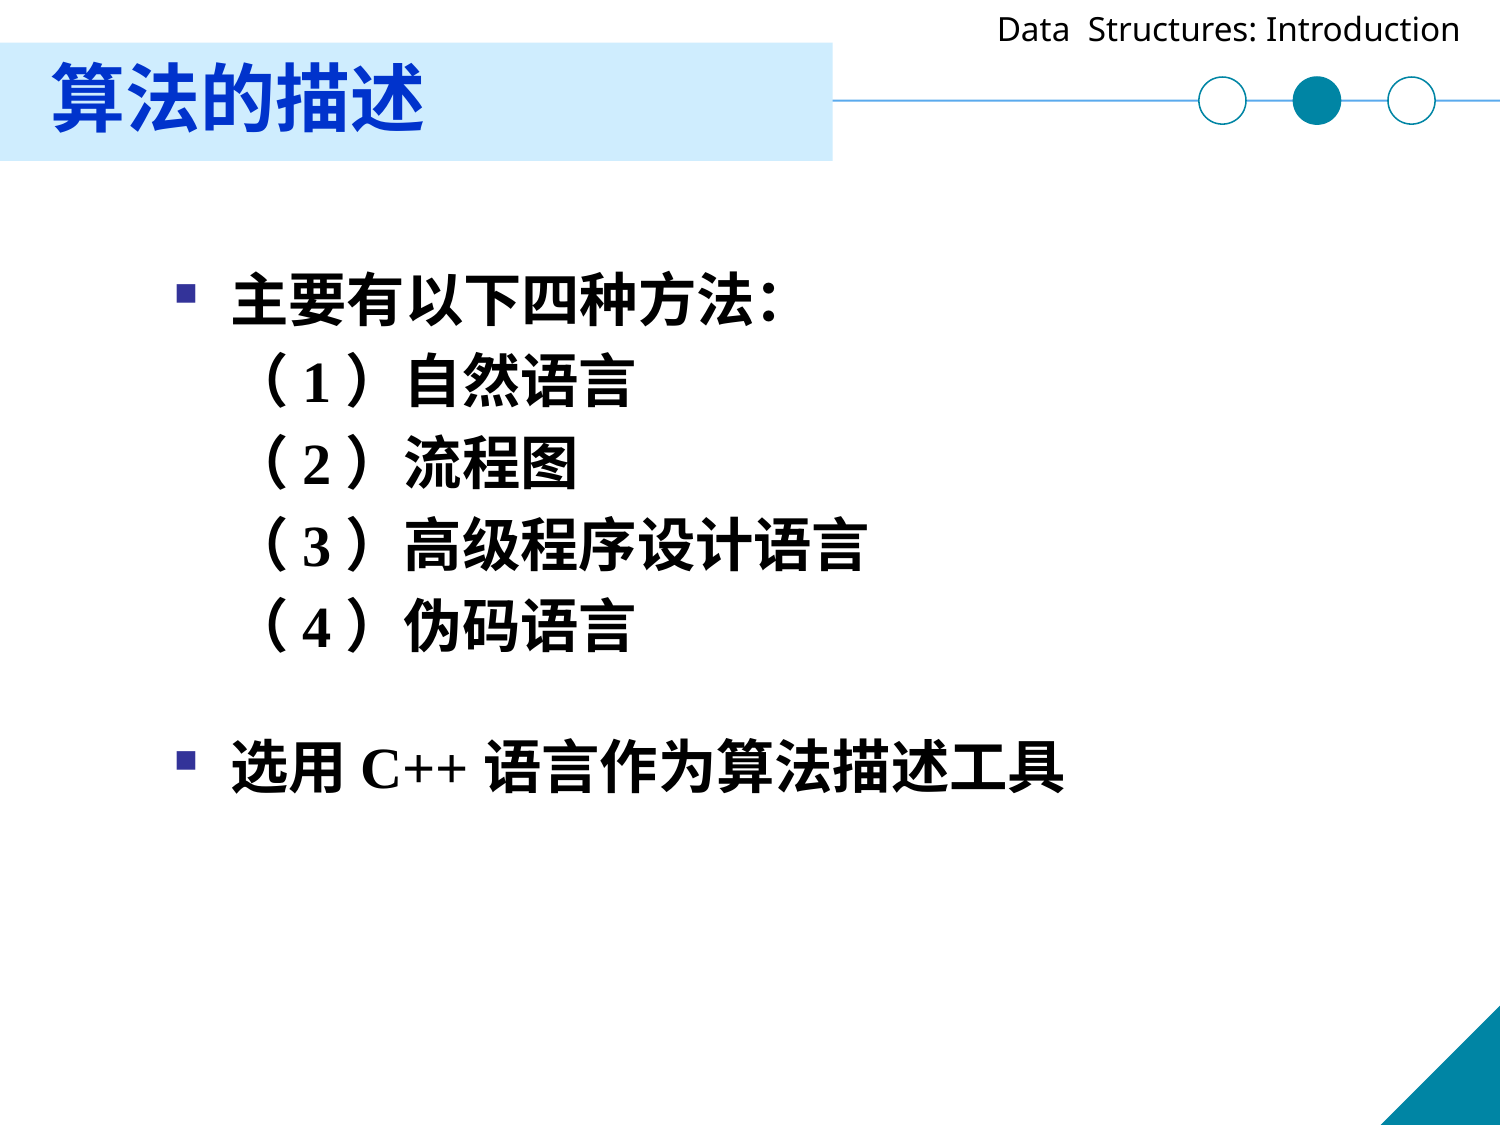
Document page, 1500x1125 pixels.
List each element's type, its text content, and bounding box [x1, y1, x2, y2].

text_box [1293, 77, 1341, 125]
list 主要有以下四种方法： （1）自然语言 （2）流程图 （3）高级程序设计语言 （4）伪码语言 选用C++语言作为算法描述工具 [159, 255, 1317, 988]
text_box [1387, 77, 1436, 125]
text_box [1198, 77, 1247, 125]
title 算法的描述 [35, 31, 869, 150]
